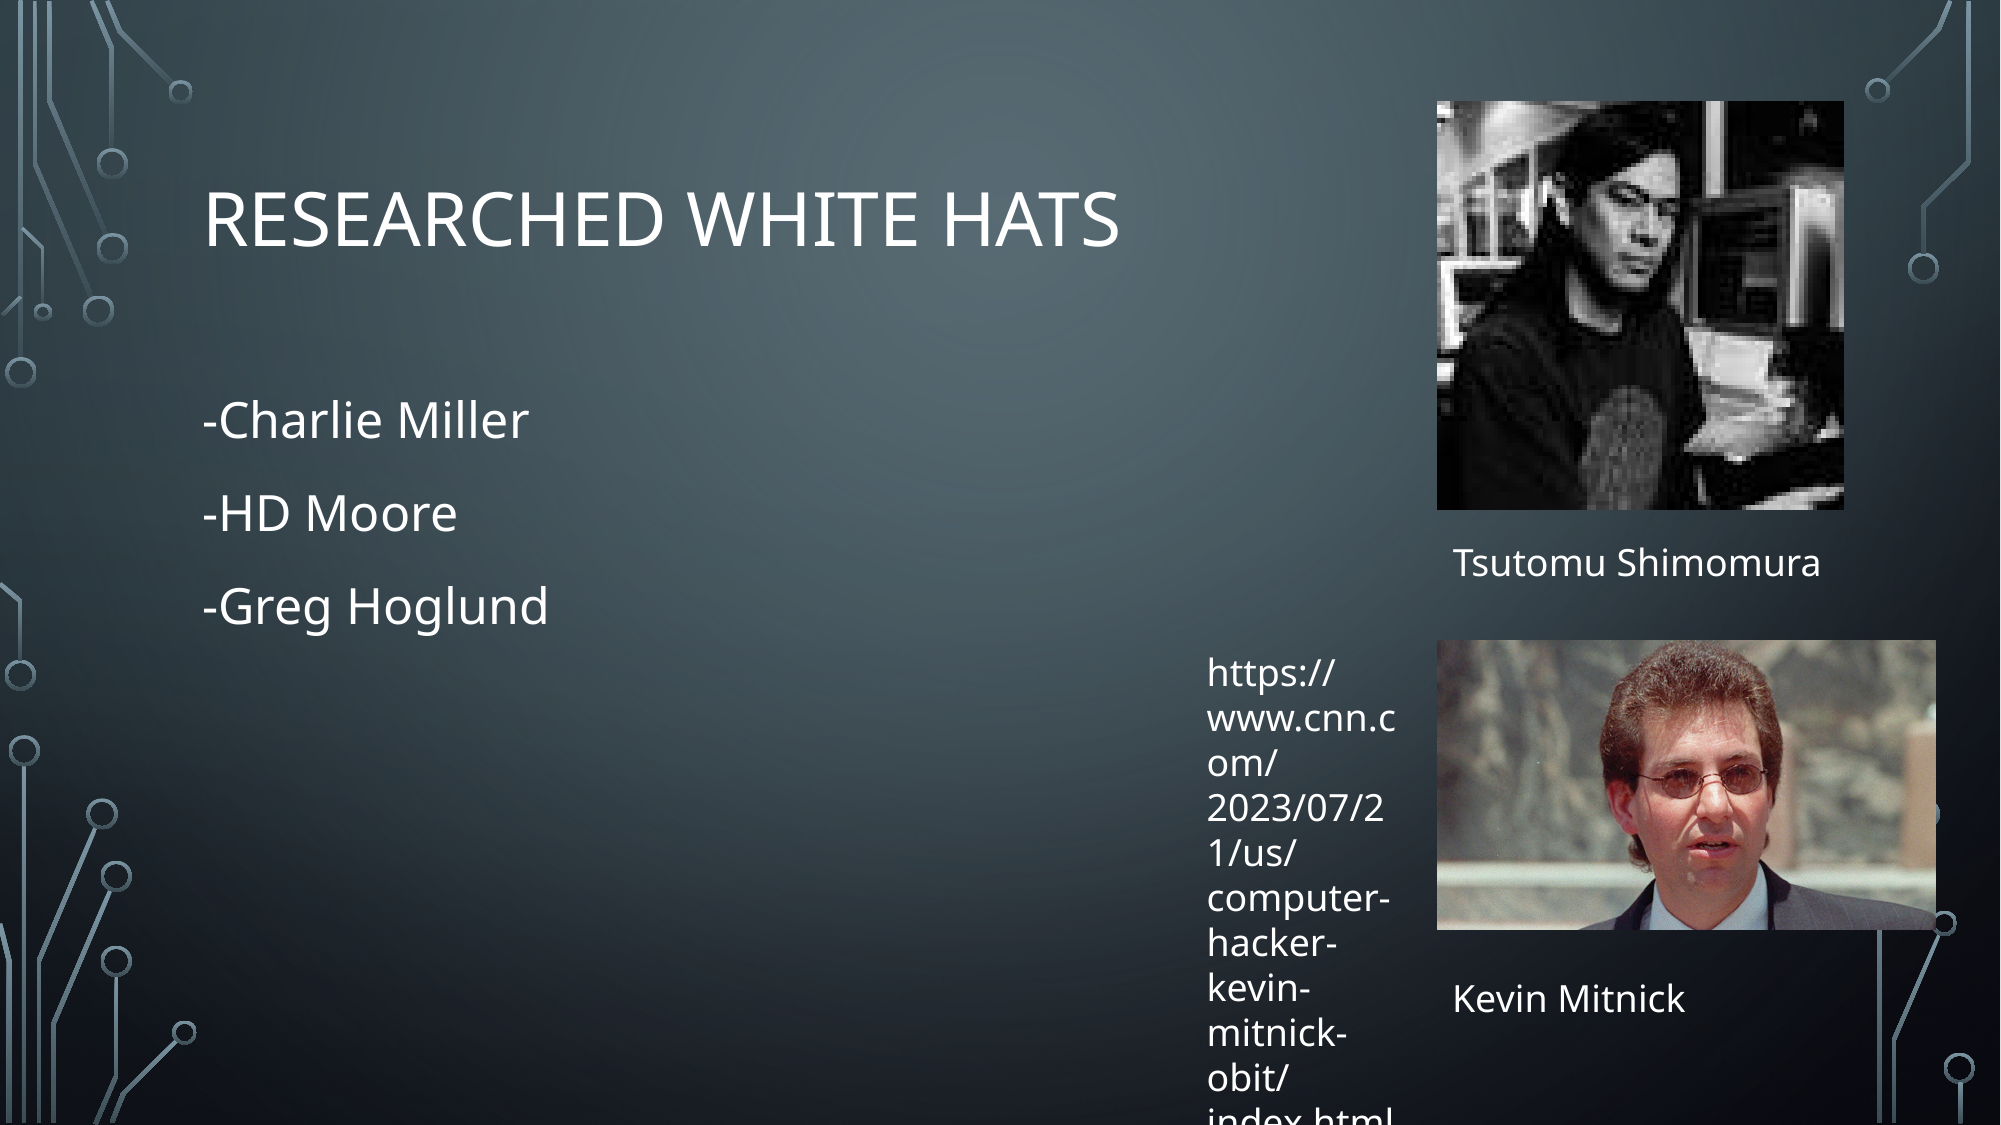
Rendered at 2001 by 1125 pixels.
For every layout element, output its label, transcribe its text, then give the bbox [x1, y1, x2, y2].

title Researched White hats [187, 101, 1437, 344]
list -Charlie Miller -HD Moore -Greg Hoglund [187, 369, 682, 950]
picture [1436, 640, 1937, 930]
text_box Tsutomu Shimomura [1437, 531, 1852, 592]
text_box Kevin Mitnick [1436, 967, 1923, 1028]
picture [1437, 101, 1844, 510]
text_box https://www.cnn.com/2023/07/21/us/computer-hacker-kevin-mitnick-obit/index.html [1191, 641, 1414, 1125]
